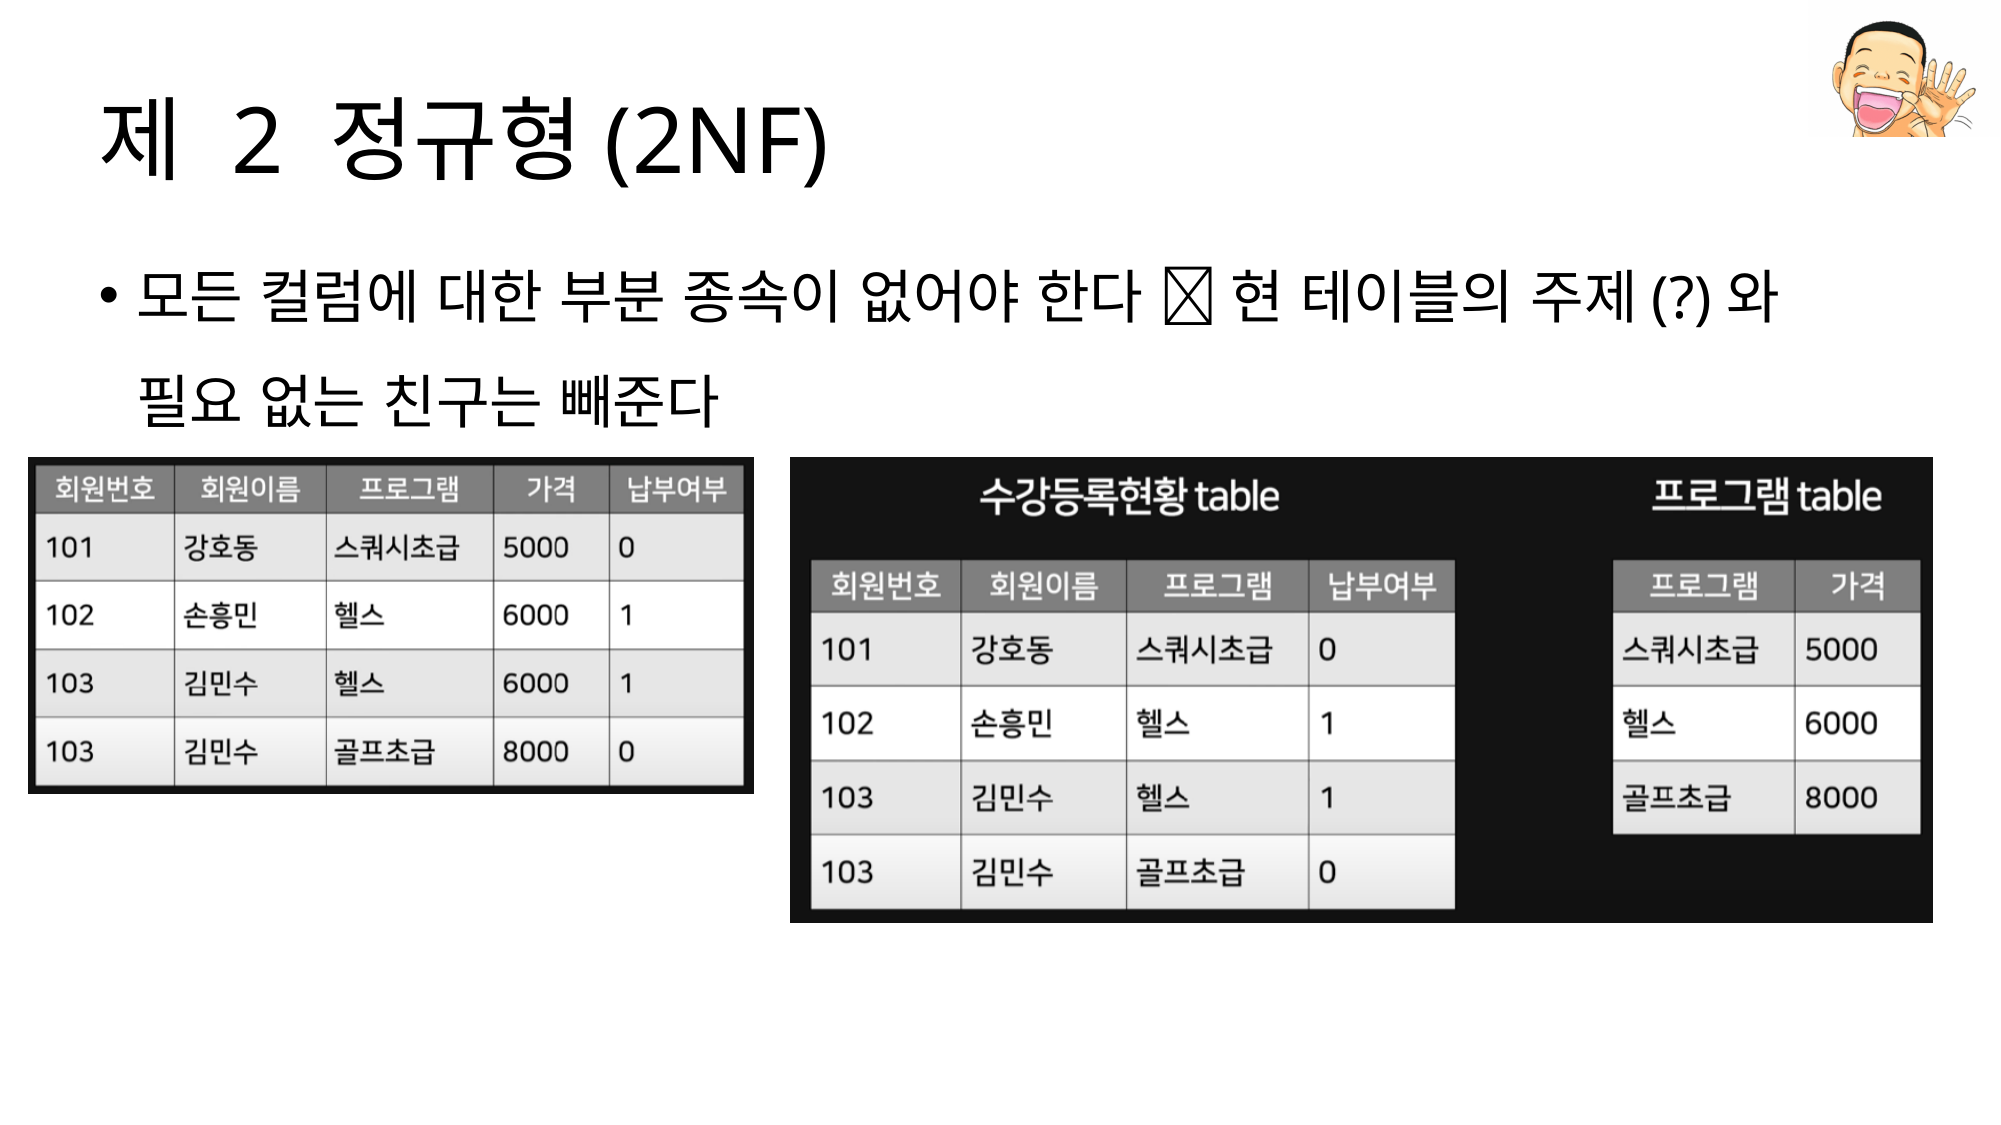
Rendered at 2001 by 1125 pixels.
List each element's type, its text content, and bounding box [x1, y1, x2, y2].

title 제 2 정규형(2NF) [83, 0, 1931, 218]
picture [790, 457, 1933, 923]
picture [28, 457, 754, 794]
picture [1931, 0, 2000, 137]
list 모든 컬럼에 대한 부분 종속이 없어야 한다  현 테이블의 주제(?)와 필요 없는 친구는 빼준다 [83, 217, 1855, 1125]
